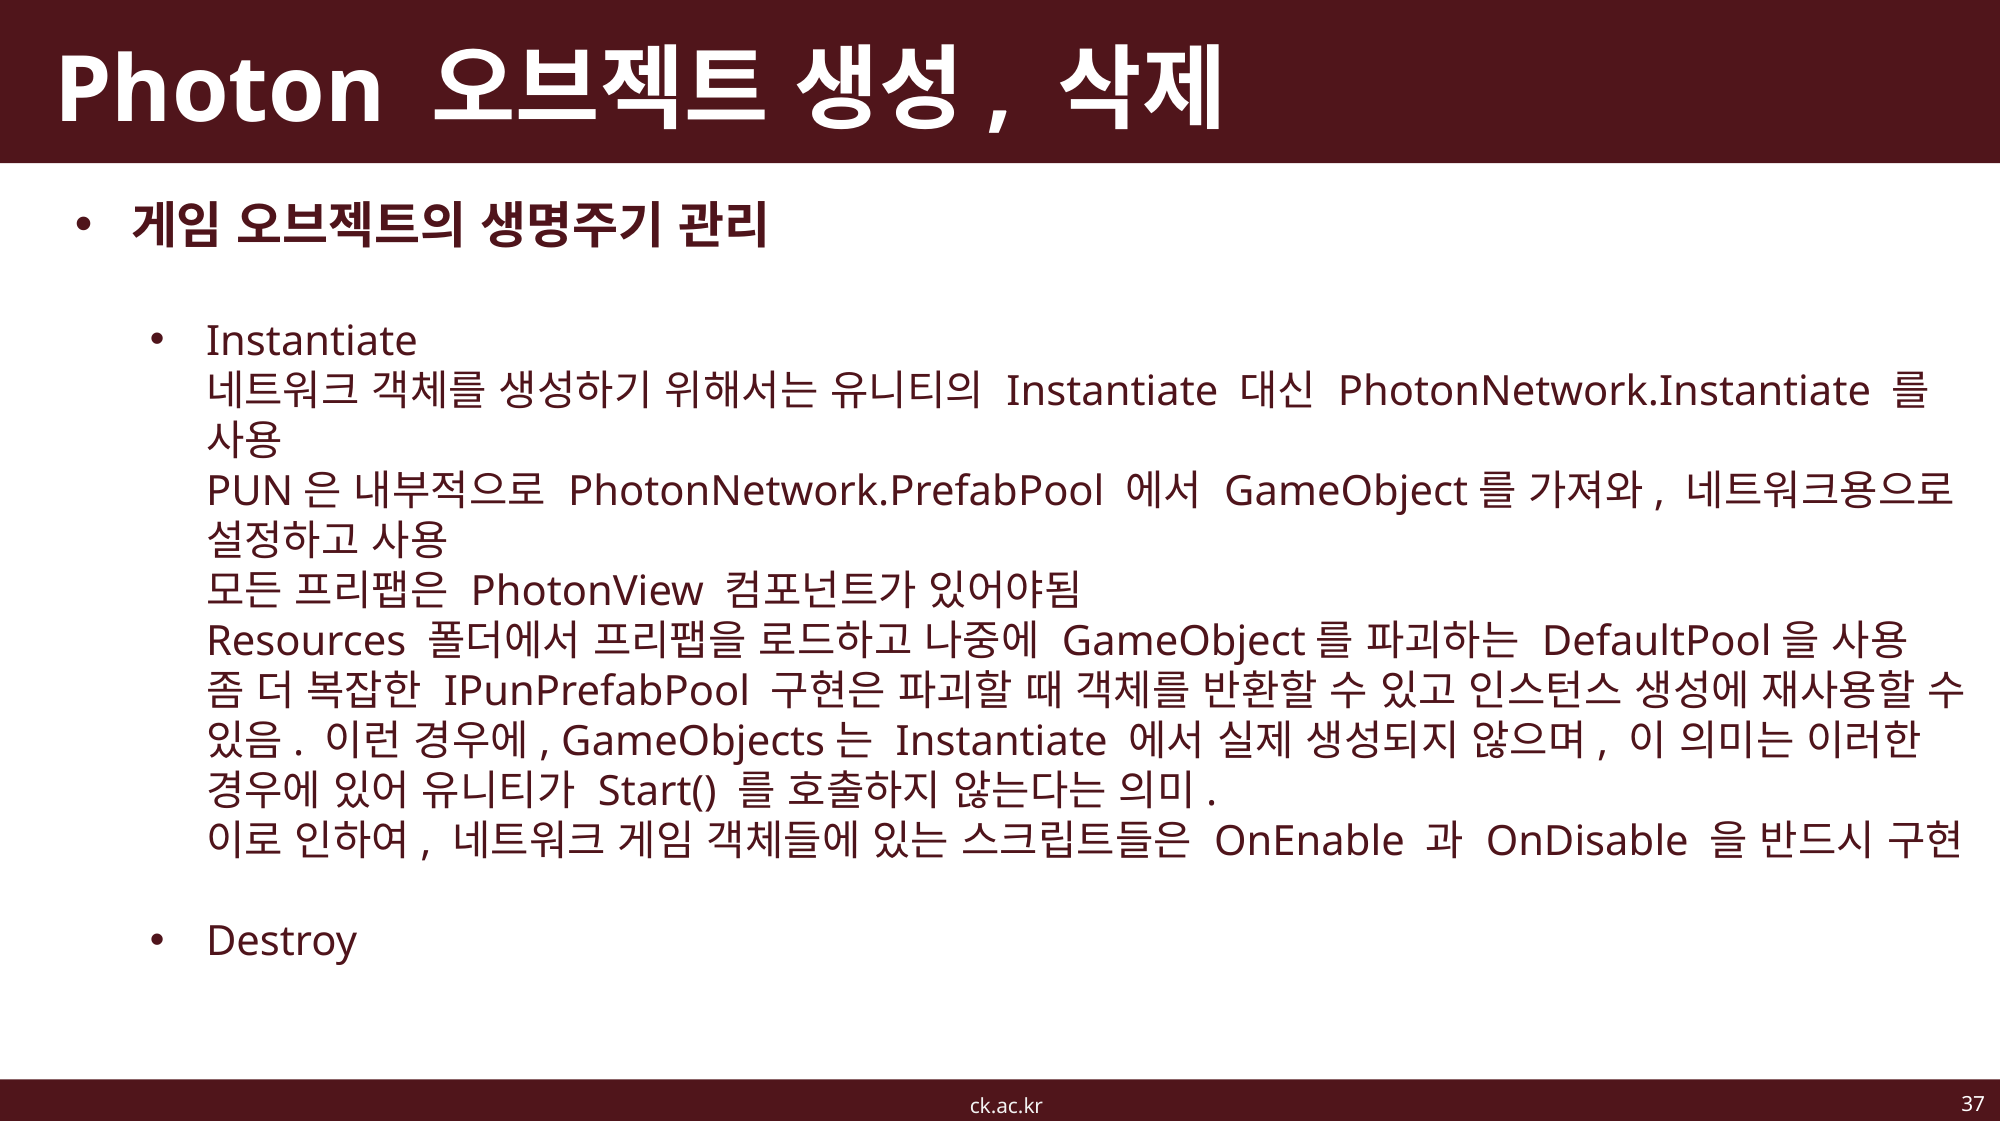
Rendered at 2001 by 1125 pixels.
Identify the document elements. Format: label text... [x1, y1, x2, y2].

title Photon 오브젝트 생성, 삭제 [39, 34, 1289, 149]
footer ck.ac.kr [949, 1084, 1064, 1125]
text_box 게임 오브젝트의 생명주기 관리 Instantiate 네트워크 객체를 생성하기 위해서는 유니티의 Instantiate 대신 PhotonNetwork.Instantiate 를 사용 PUN은 내부적으로 PhotonNetwork.PrefabPool 에서 GameObject를 가져와, 네트워크용으로 설정하고 사용 모든 프리팹은 PhotonView 컴포넌트가 있어야됨 Resources 폴더에서 프리팹을 로드하고 나중에 GameObject를 파괴하는 DefaultPool을 사용 좀 더 복잡한 IPunPrefabPool 구현은 파괴할 때 객체를 반환할 수 있고 인스턴스 생성에 재사용할 수 있음. 이런 경우에, GameObjects는 Instantiate 에서 실제 생성되지 않으며, 이 의미는 이러한 경우에 있어 유니티가 Start() 를 호출하지 않는다는 의미. 이로 인하여, 네트워크 게임 객체들에 있는 스크립트들은 OnEnable 과 OnDisable 을 반드시 구현 Destroy [60, 186, 1987, 972]
slide_number 37 [1911, 1083, 2000, 1125]
